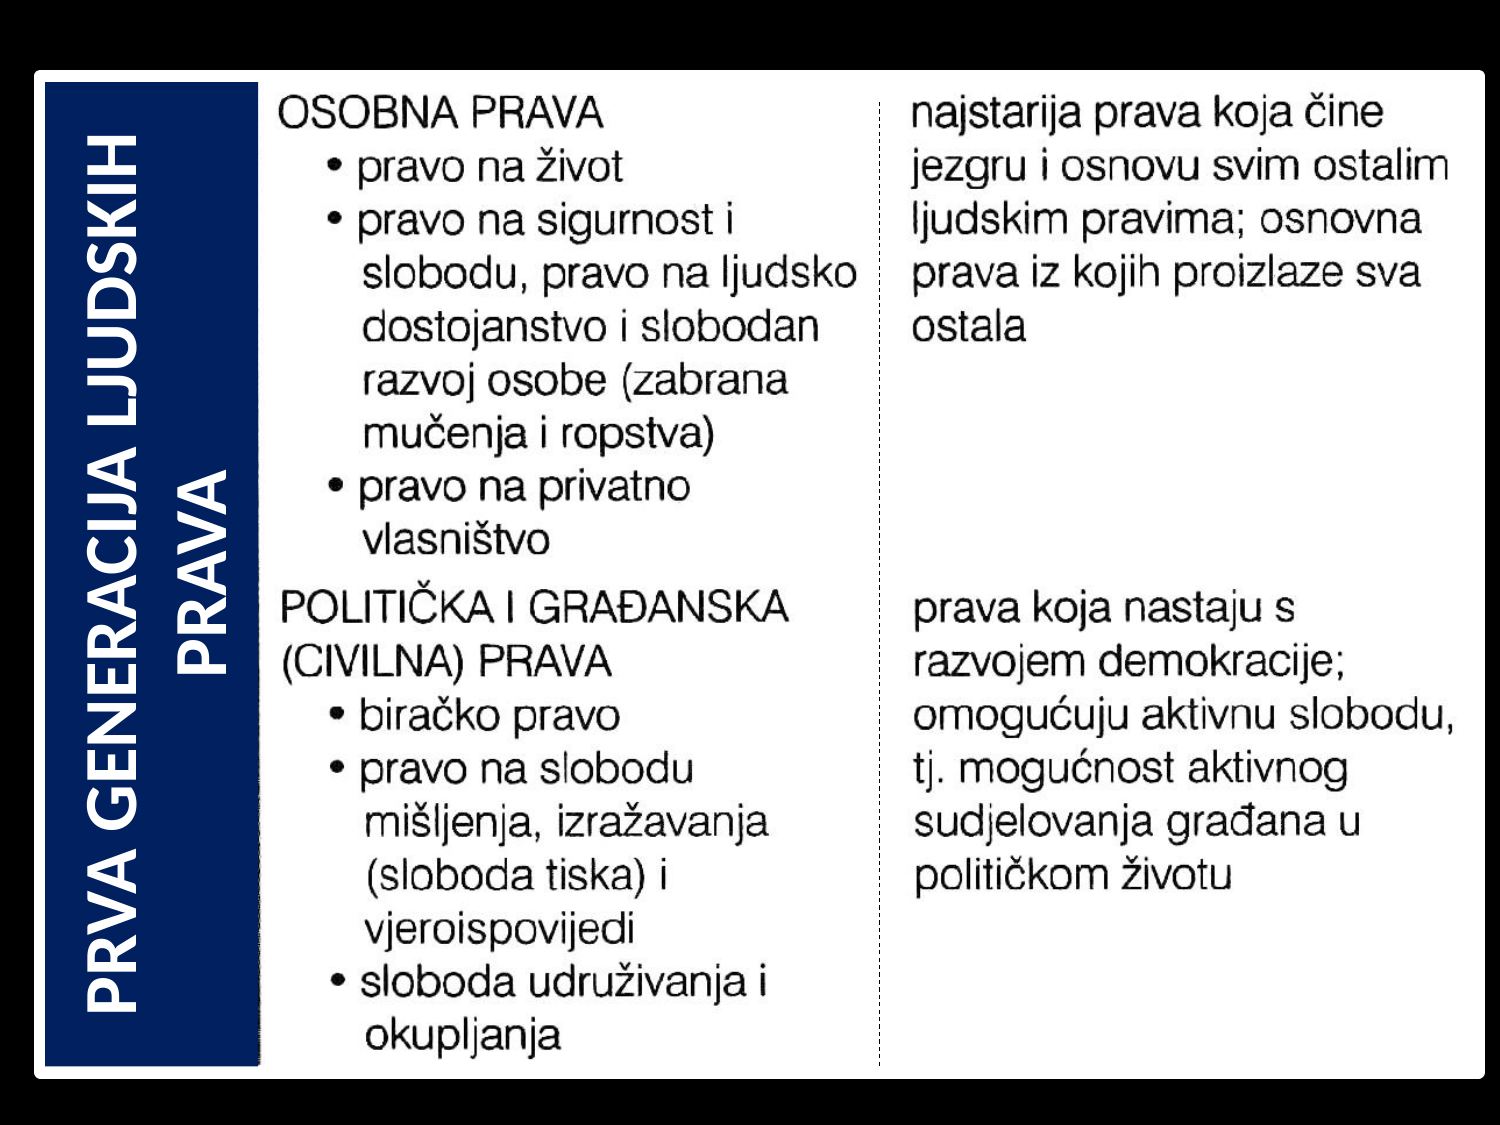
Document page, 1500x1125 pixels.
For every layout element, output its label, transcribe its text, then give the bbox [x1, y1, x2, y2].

picture [46, 81, 1473, 1067]
text_box PRVA GENERACIJA LJUDSKIH PRAVA [43, 80, 260, 1068]
